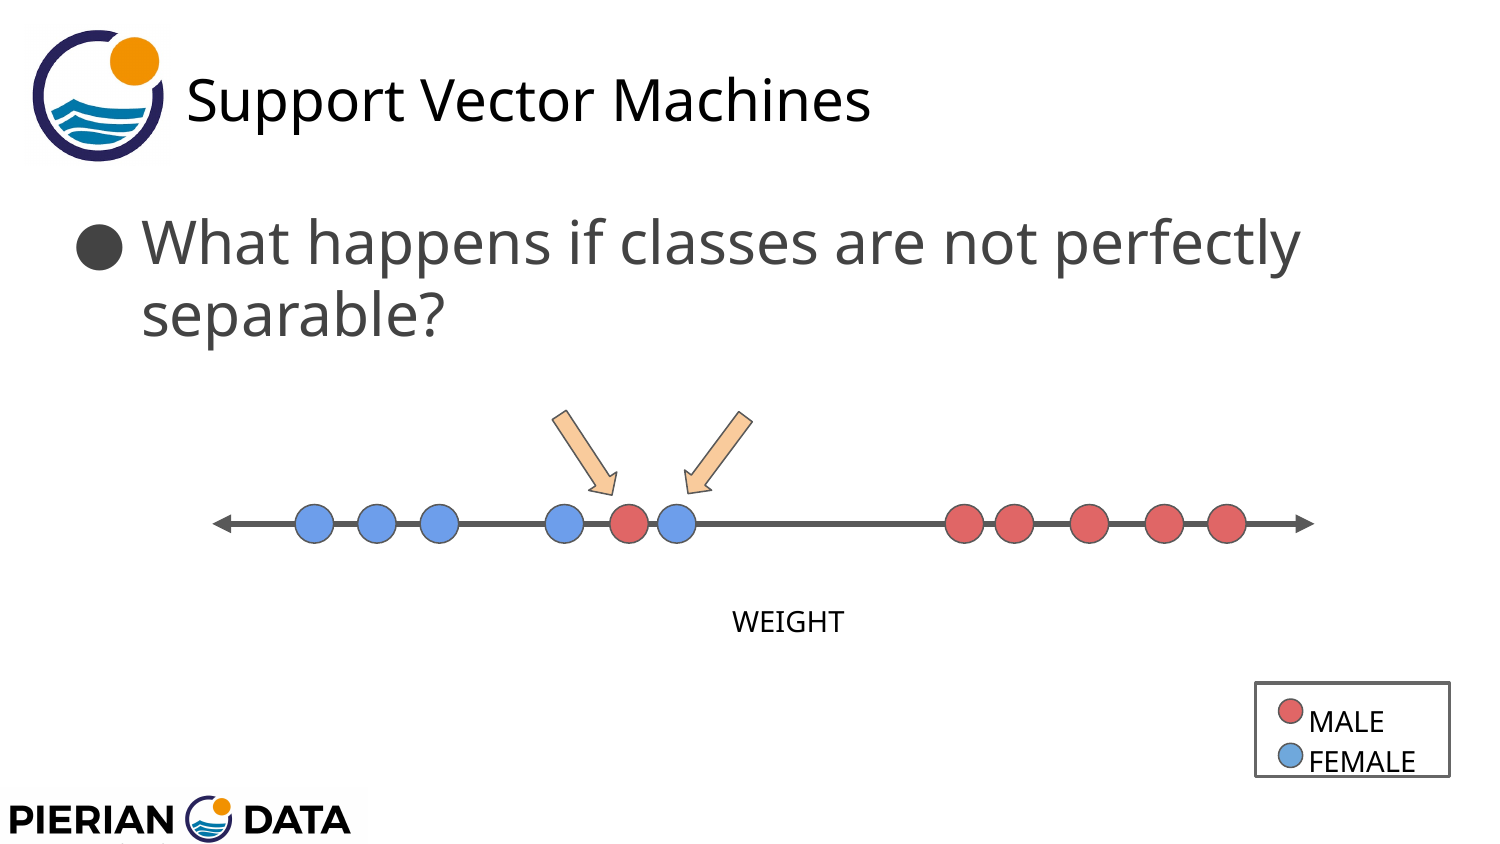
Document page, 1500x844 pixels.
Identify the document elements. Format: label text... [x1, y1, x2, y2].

picture [0, 787, 368, 844]
title Support Vector Machines [176, 48, 1449, 143]
text_box [659, 533, 694, 544]
text_box [357, 504, 397, 523]
text_box [1207, 504, 1247, 523]
text_box [1278, 743, 1303, 768]
text_box [612, 533, 646, 544]
picture [24, 24, 172, 167]
text_box [657, 504, 696, 523]
text_box [1209, 533, 1244, 544]
text_box [1070, 504, 1109, 523]
text_box [609, 504, 649, 523]
text_box [947, 533, 982, 544]
text_box [552, 410, 617, 496]
text_box [359, 533, 394, 544]
text_box [997, 533, 1032, 544]
text_box [297, 533, 332, 544]
text_box WEIGHT [679, 588, 898, 627]
text_box [545, 504, 584, 523]
list What happens if classes are not perfectly separable? [51, 189, 1476, 544]
text_box MALE FEMALE [1255, 682, 1450, 777]
text_box [420, 504, 459, 523]
text_box [1278, 699, 1303, 724]
text_box [945, 504, 984, 523]
text_box [1147, 533, 1182, 544]
text_box [295, 504, 334, 523]
text_box [547, 533, 582, 544]
text_box [684, 411, 753, 494]
text_box [995, 504, 1034, 523]
text_box [1072, 533, 1107, 544]
text_box [1145, 504, 1184, 523]
text_box [422, 533, 457, 544]
